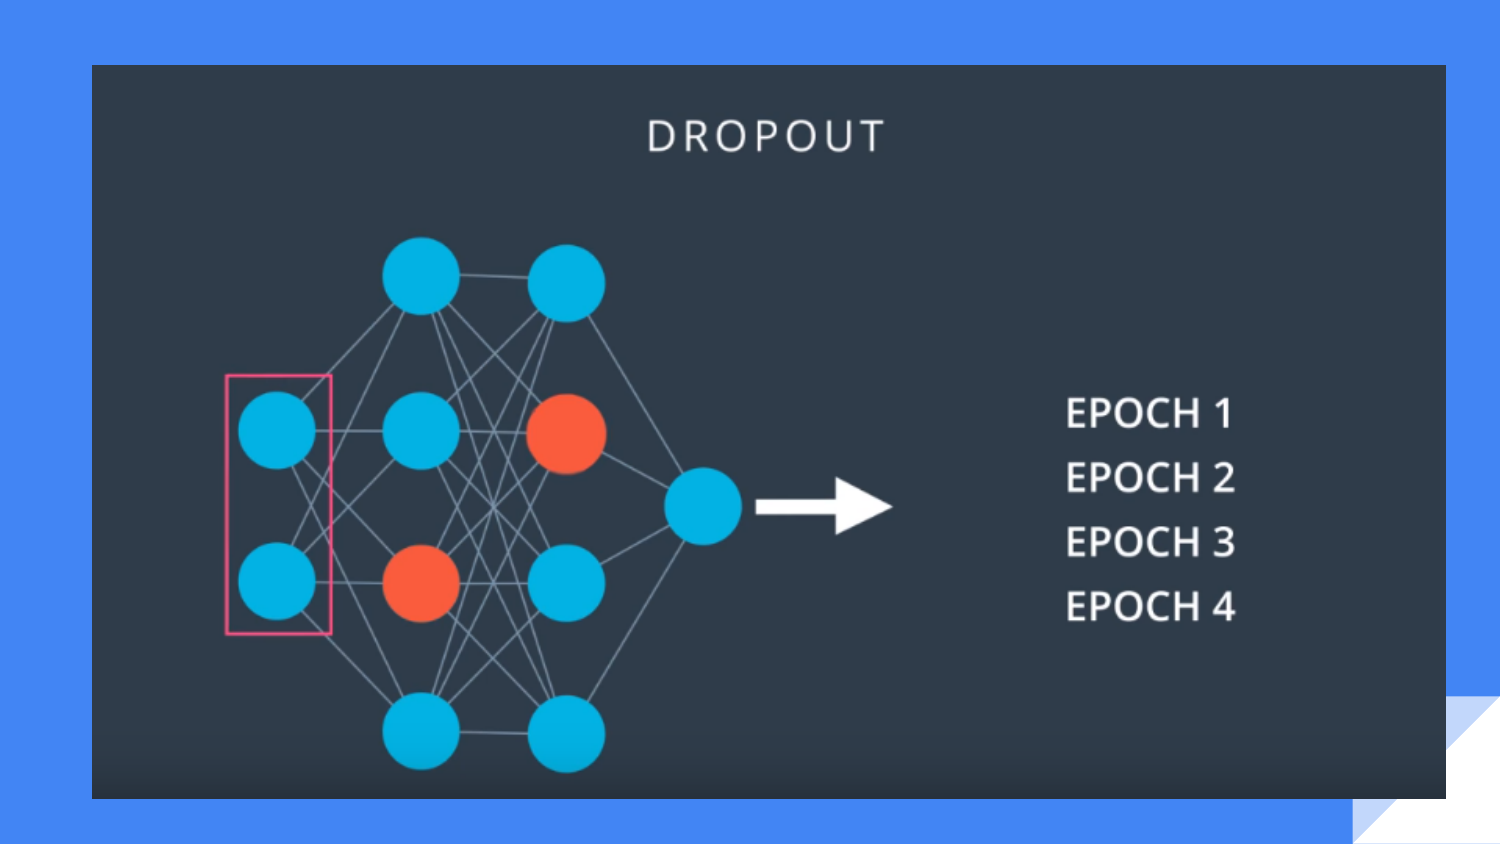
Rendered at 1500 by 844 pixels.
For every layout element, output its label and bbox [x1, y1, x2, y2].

picture [91, 65, 1446, 799]
